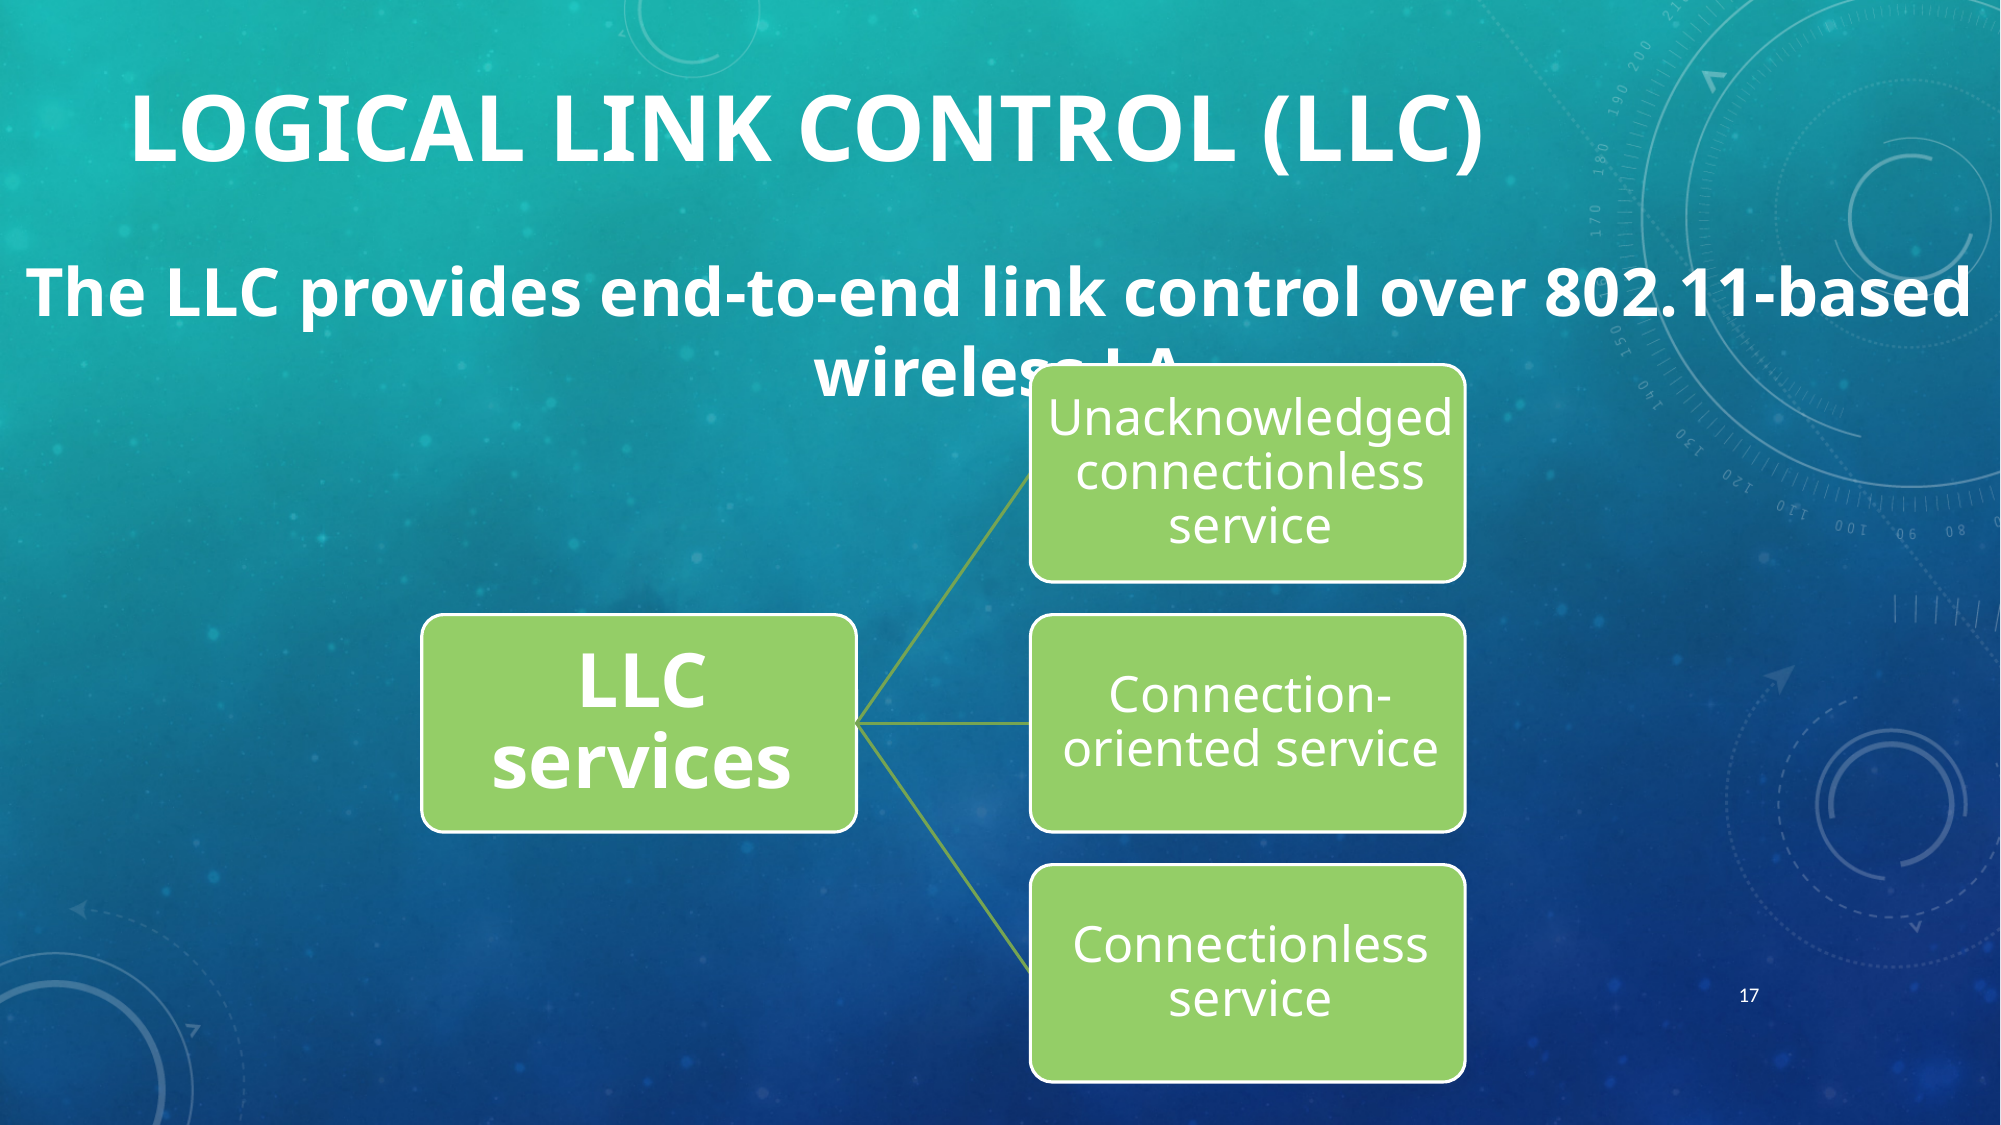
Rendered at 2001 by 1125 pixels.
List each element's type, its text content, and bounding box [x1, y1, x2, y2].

title Logical Link Control (LLC) [112, 42, 1775, 207]
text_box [308, 364, 1579, 1083]
picture [0, 0, 2001, 1125]
text_box The LLC provides end-to-end link control over 802.11-based wireless LA [0, 242, 2000, 417]
slide_number 17 [1684, 963, 1775, 1025]
